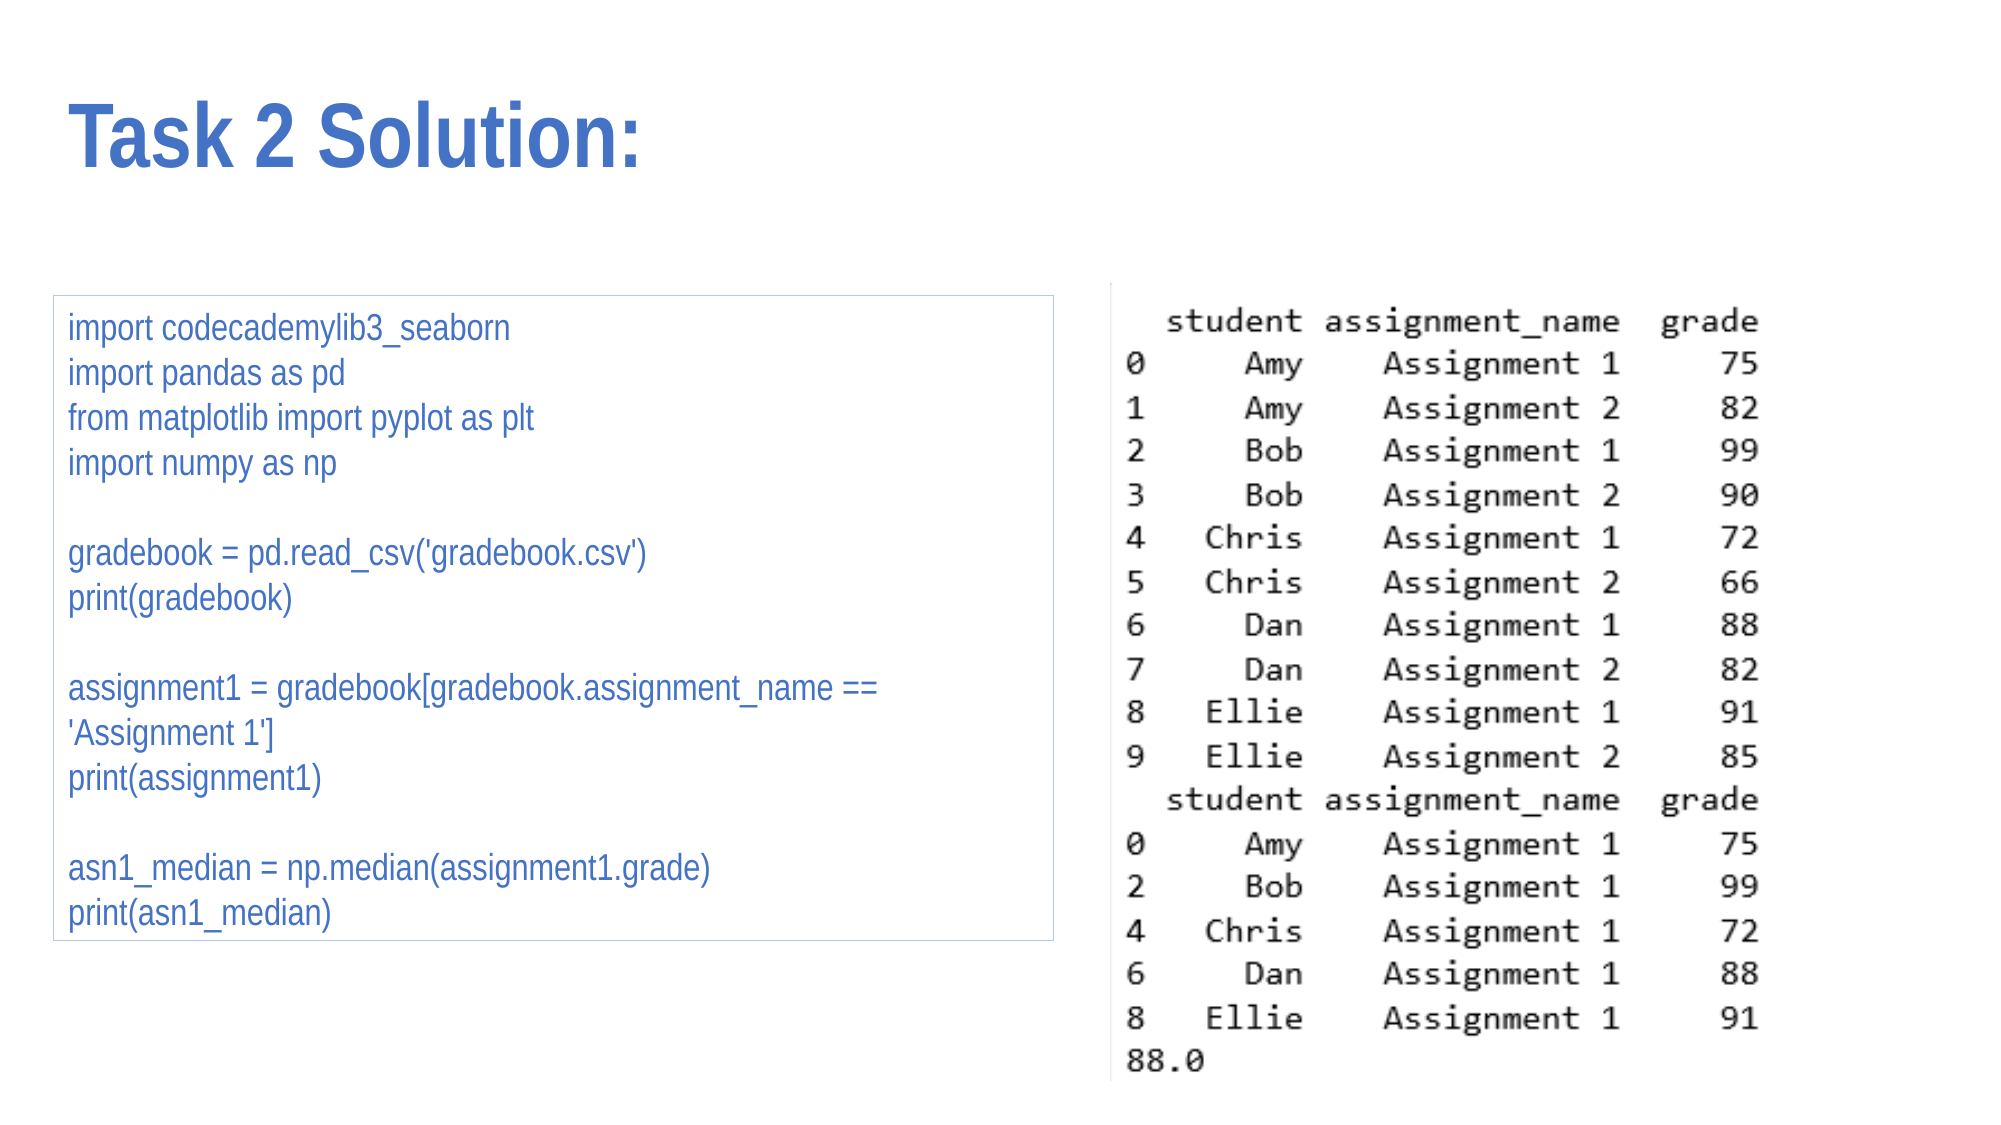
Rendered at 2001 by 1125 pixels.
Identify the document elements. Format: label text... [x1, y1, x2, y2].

text_box import codecademylib3_seaborn import pandas as pd from matplotlib import pyplot as plt import numpy as np gradebook = pd.read_csv('gradebook.csv') print(gradebook) assignment1 = gradebook[gradebook.assignment_name == 'Assignment 1'] print(assignment1) asn1_median = np.median(assignment1.grade) print(asn1_median) [53, 295, 1054, 941]
title Task 2 Solution: [53, 64, 1779, 212]
picture [1109, 283, 1810, 1081]
